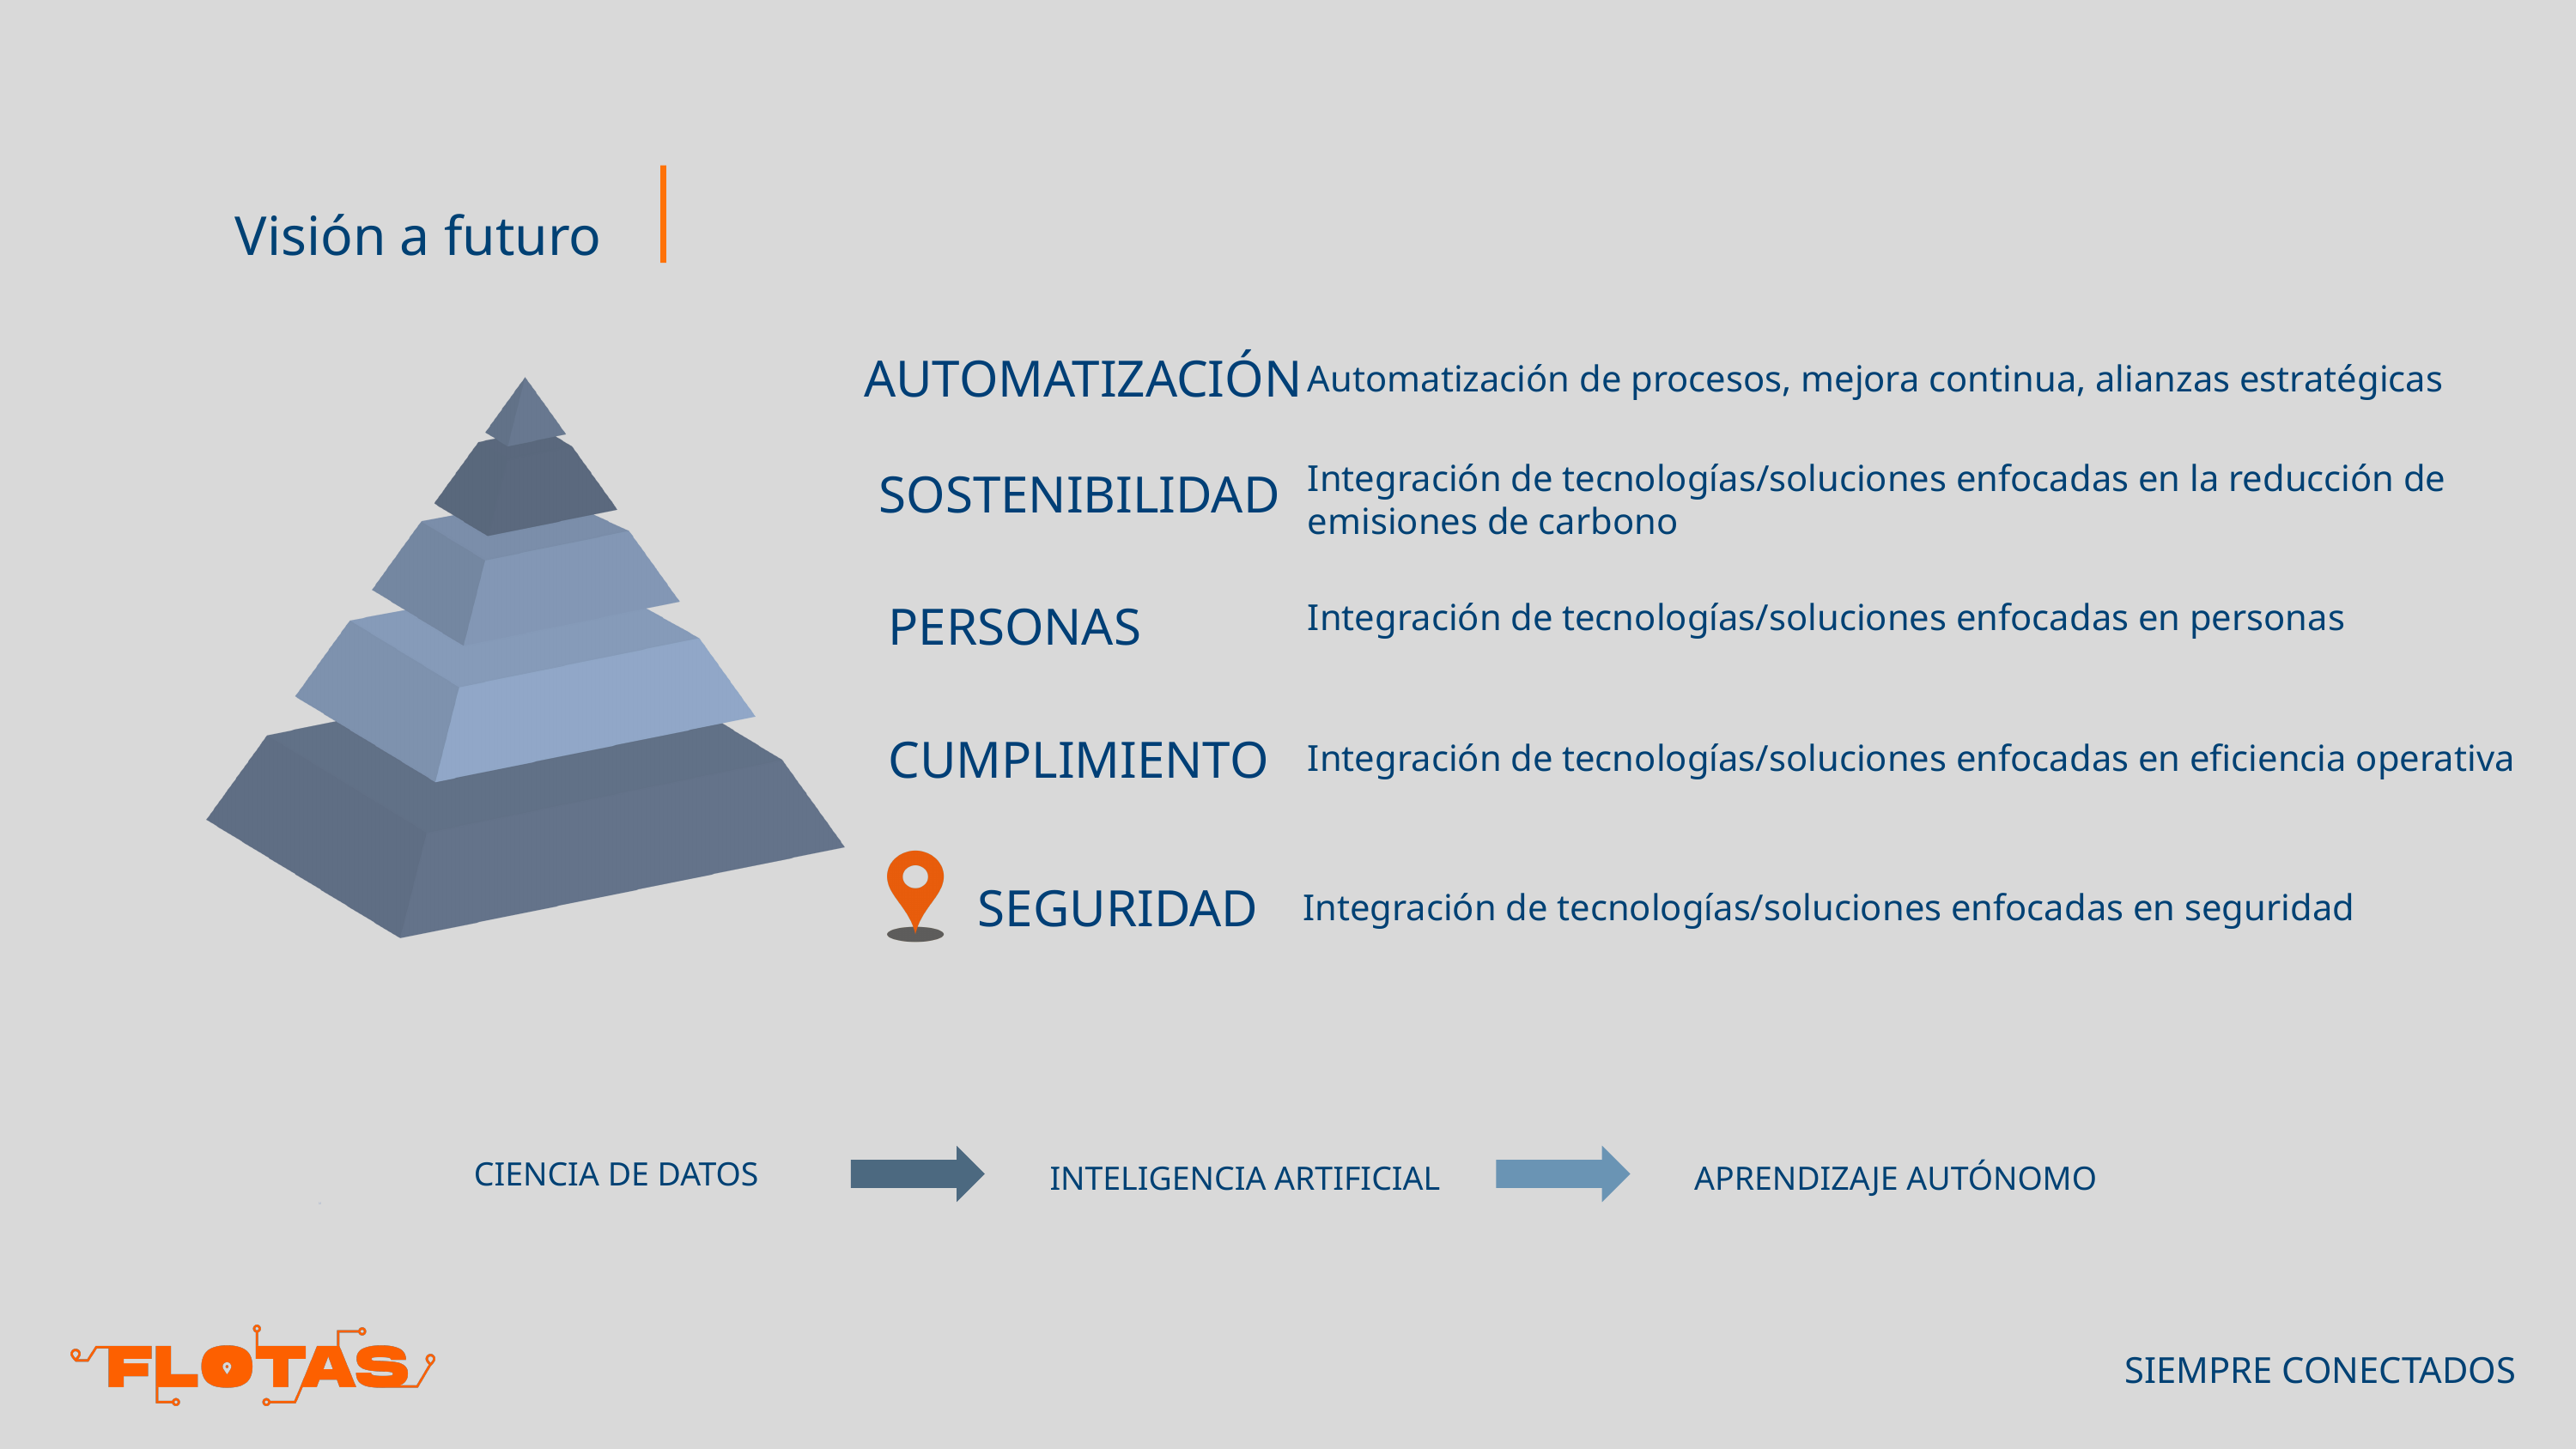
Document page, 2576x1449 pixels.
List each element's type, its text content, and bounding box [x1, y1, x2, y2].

text_box SOSTENIBILIDAD [866, 449, 1294, 536]
text_box SEGURIDAD [964, 863, 1886, 949]
text_box Integración de tecnologías/soluciones enfocadas en seguridad [1886, 872, 2385, 942]
text_box CUMPLIMIENTO [875, 715, 1795, 802]
text_box Integración de tecnologías/soluciones enfocadas en la reducción de emisiones de carbono [1294, 443, 2460, 555]
text_box CIENCIA DE DATOS [461, 1147, 828, 1198]
text_box [659, 165, 667, 264]
text_box Integración de tecnologías/soluciones enfocadas en personas [1294, 582, 2403, 652]
text_box PERSONAS [875, 581, 1170, 668]
text_box [849, 1143, 987, 1204]
picture [70, 1325, 436, 1406]
text_box APRENDIZAJE AUTÓNOMO [1681, 1151, 2262, 1203]
text_box INTELIGENCIA ARTIFICIAL [1036, 1151, 1540, 1203]
picture [314, 1198, 325, 1208]
text_box Automatización de procesos, mejora continua, alianzas estratégicas [1294, 343, 2460, 413]
text_box Visión a futuro [222, 163, 894, 273]
text_box AUTOMATIZACIÓN [851, 333, 1771, 420]
text_box SIEMPRE CONECTADOS [1480, 1341, 2530, 1397]
picture [206, 377, 845, 938]
text_box [1495, 1143, 1632, 1204]
text_box Integración de tecnologías/soluciones enfocadas en eficiencia operativa [1795, 722, 2558, 791]
picture [866, 846, 965, 946]
